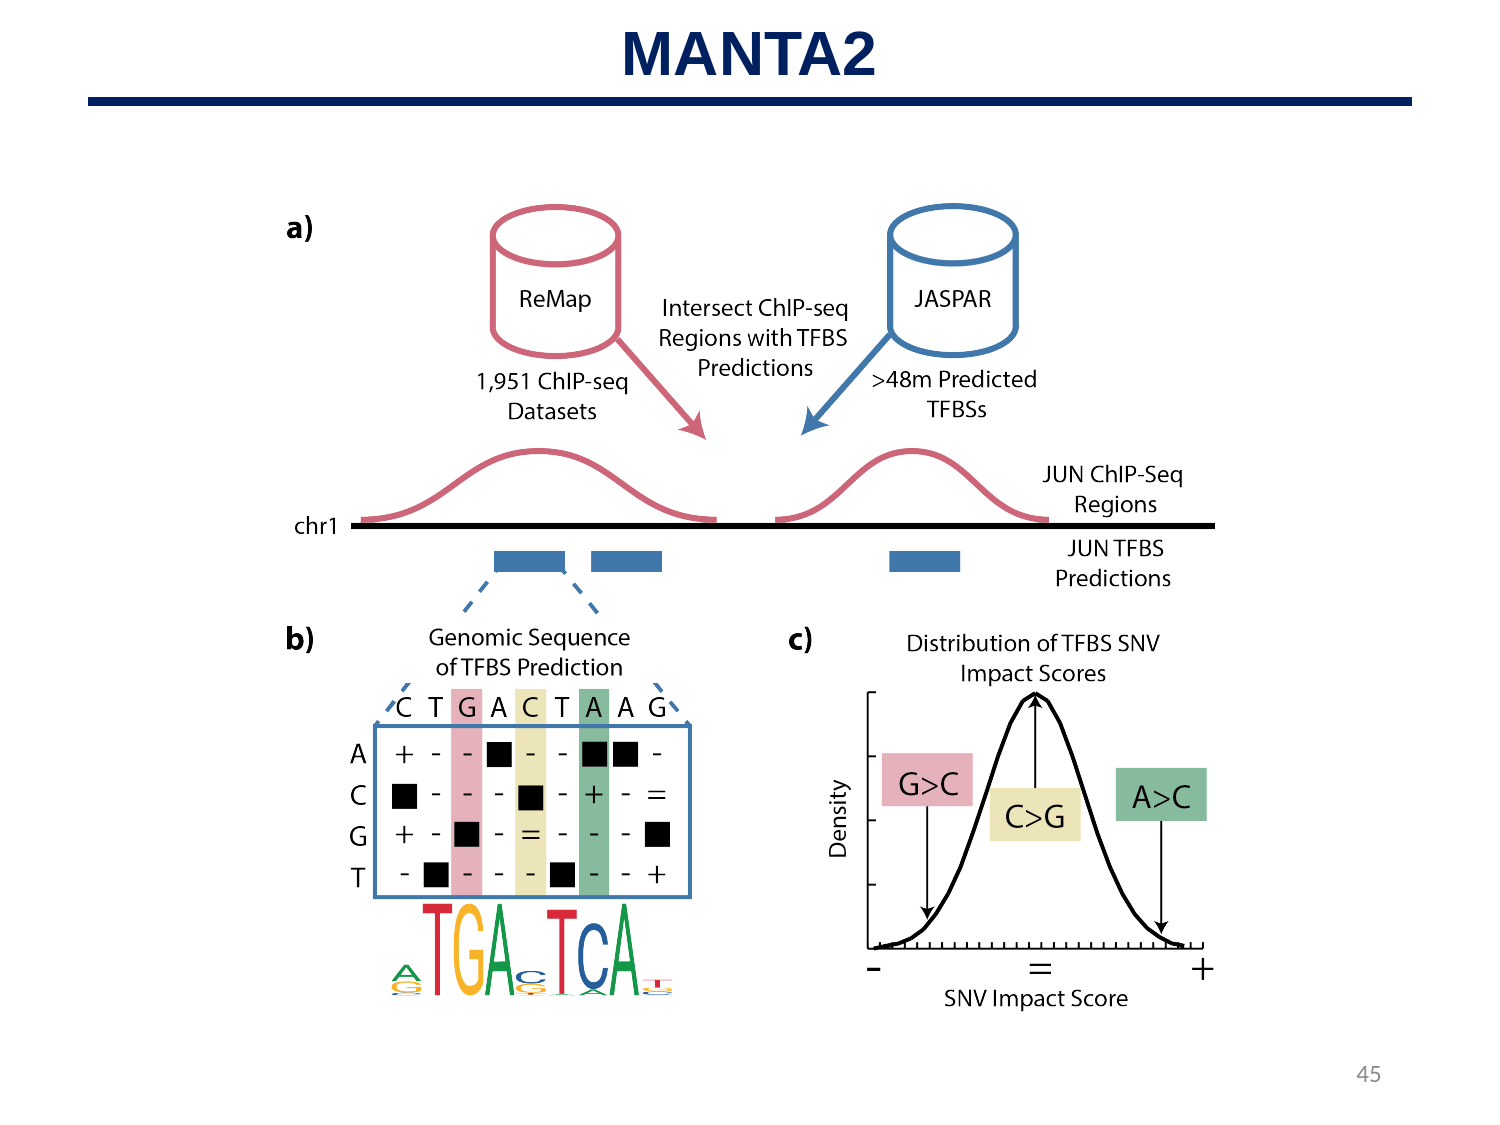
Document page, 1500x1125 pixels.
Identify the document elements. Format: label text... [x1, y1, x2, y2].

slide_number 45 [1059, 1042, 1397, 1103]
picture [285, 203, 1215, 1013]
text_box MANTA2 [94, 5, 1406, 95]
